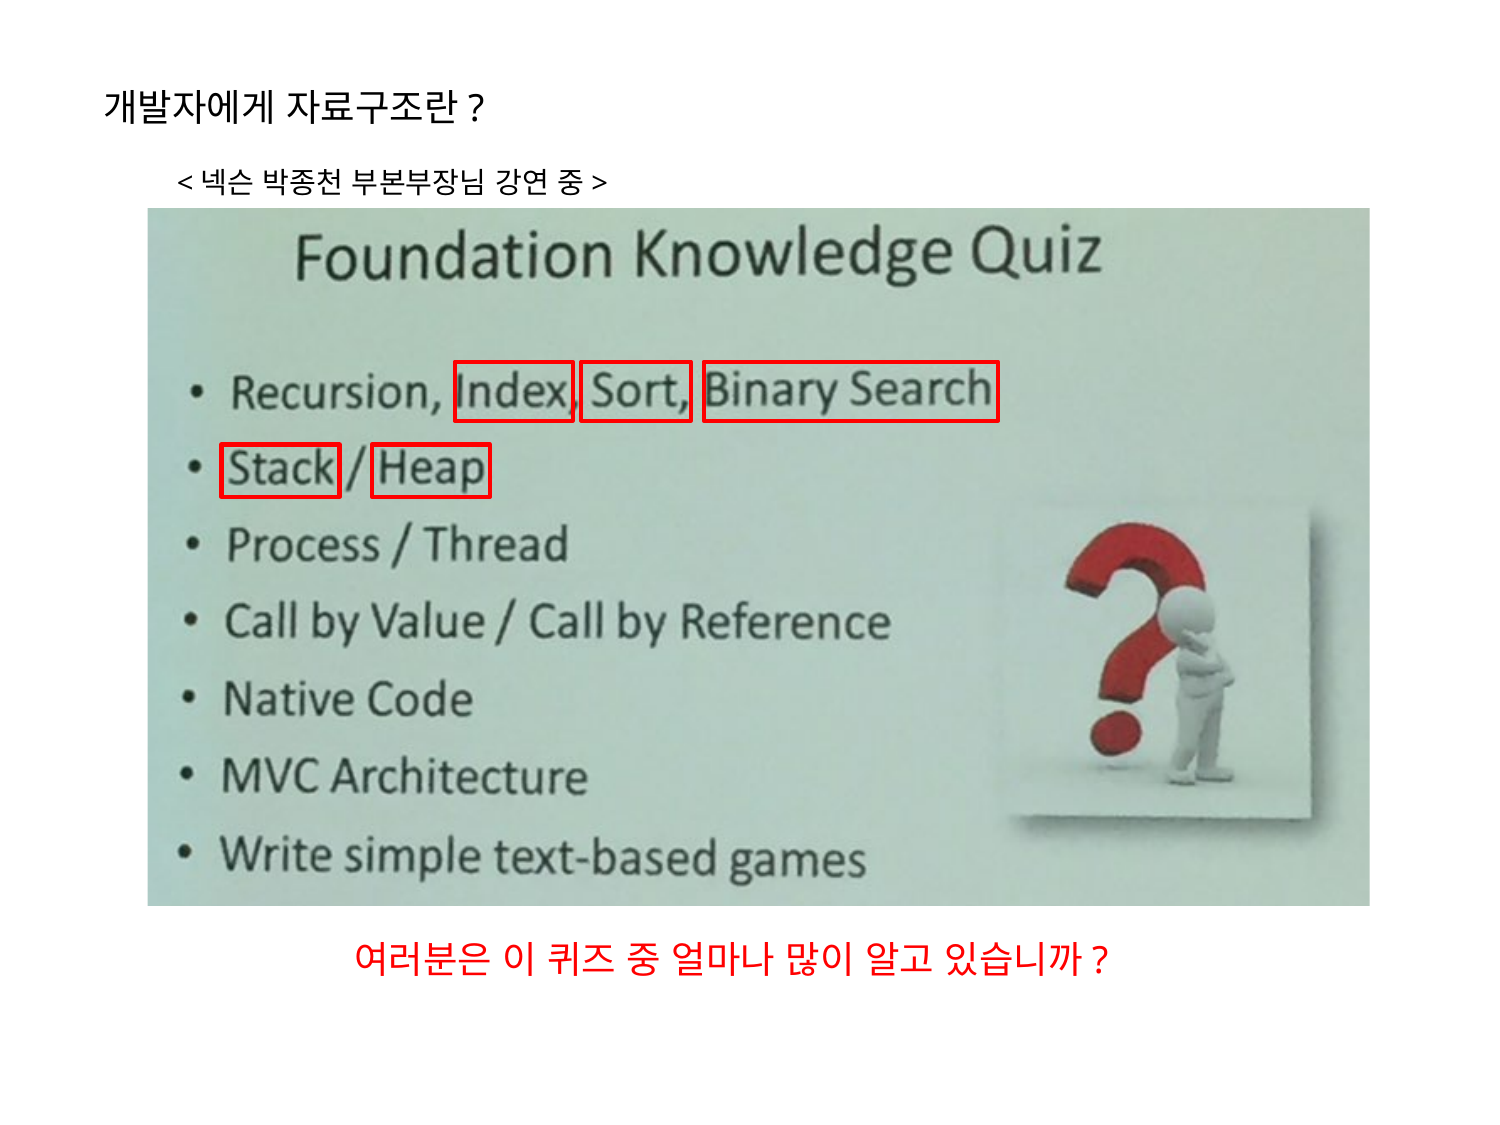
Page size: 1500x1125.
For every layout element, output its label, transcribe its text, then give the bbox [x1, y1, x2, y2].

text_box 개발자에게 자료구조란? [88, 76, 500, 137]
text_box 여러분은 이 퀴즈 중 얼마나 많이 알고 있습니까? [339, 928, 1124, 989]
picture [147, 207, 1370, 906]
text_box <넥슨 박종천 부본부장님 강연 중> [162, 157, 624, 206]
